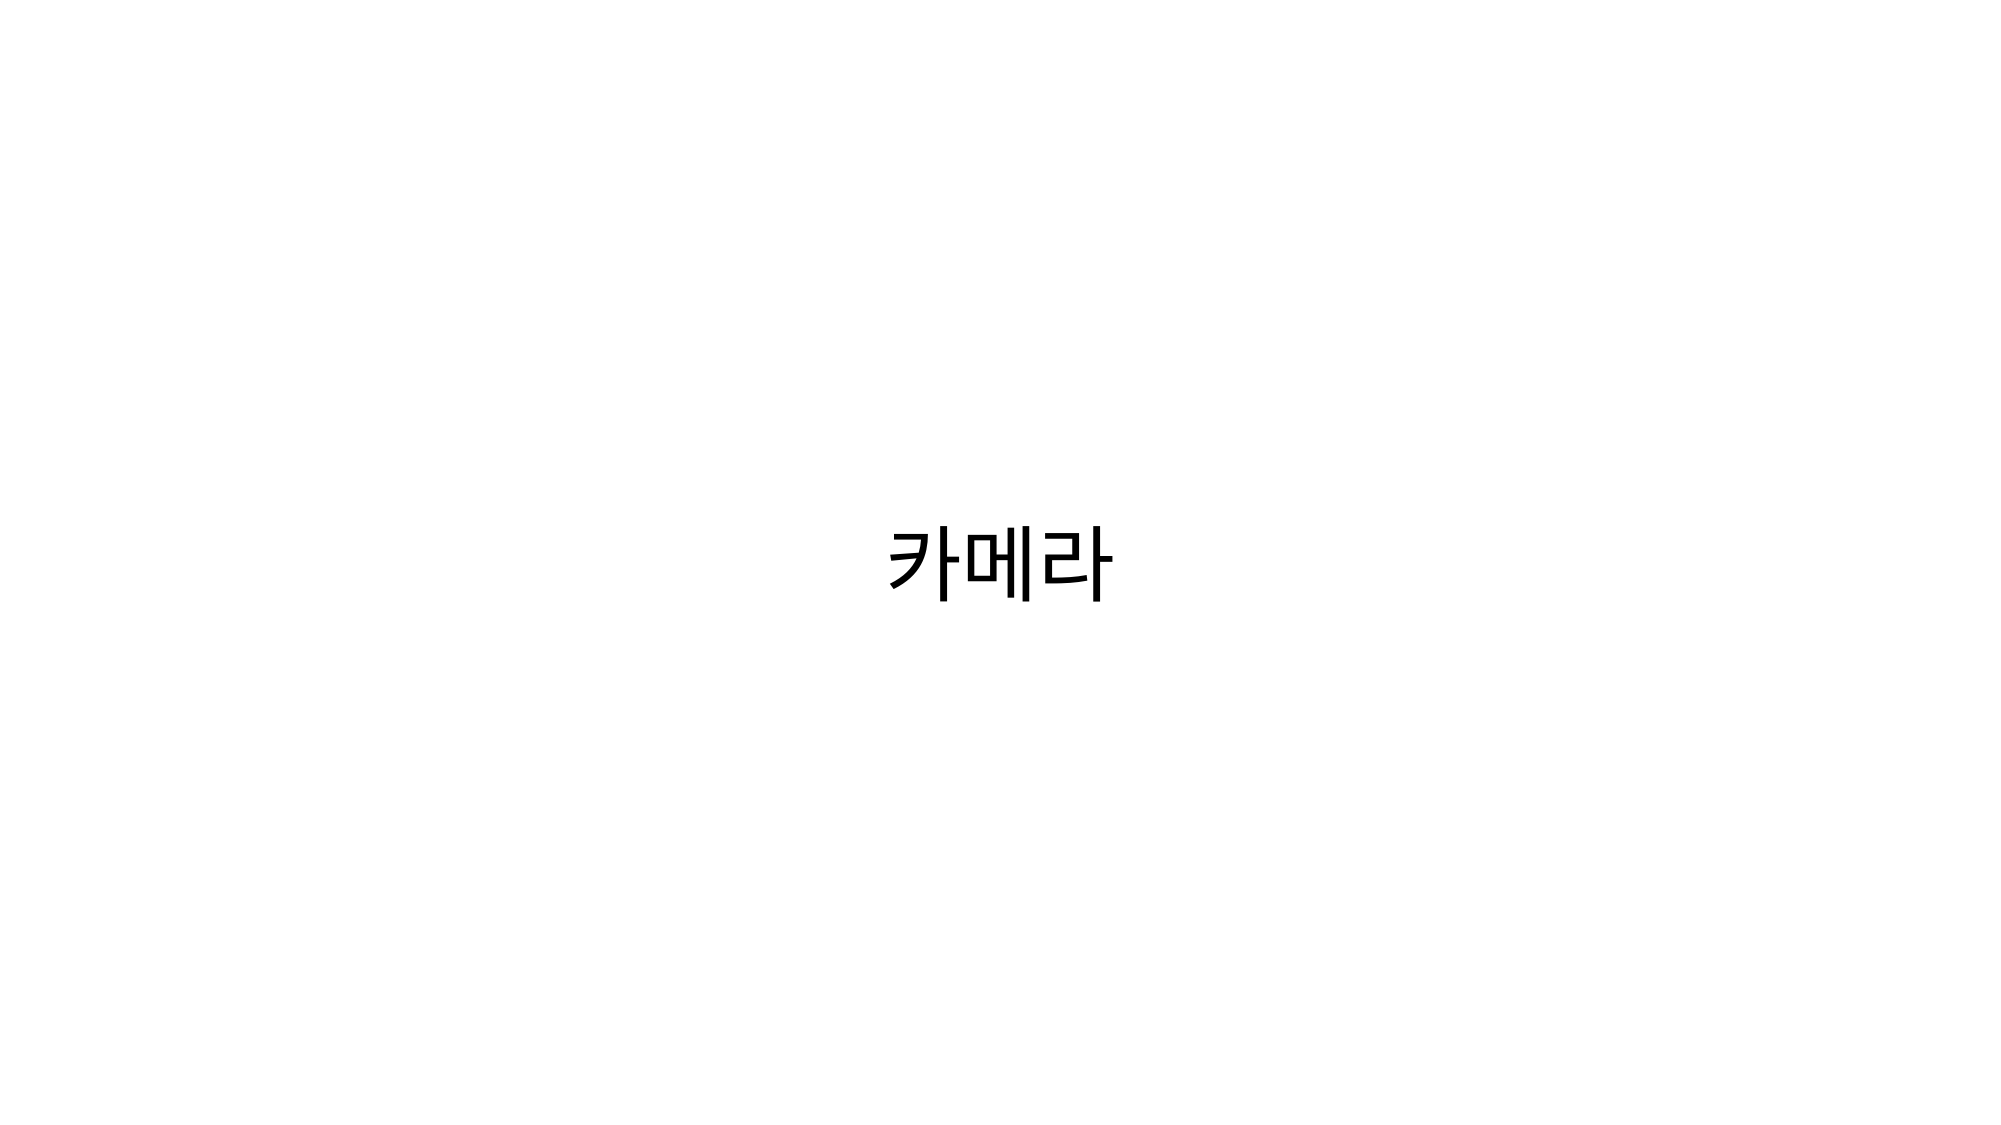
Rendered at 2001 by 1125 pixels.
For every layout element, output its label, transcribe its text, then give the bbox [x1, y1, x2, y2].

text_box 카메라 [870, 504, 1130, 620]
